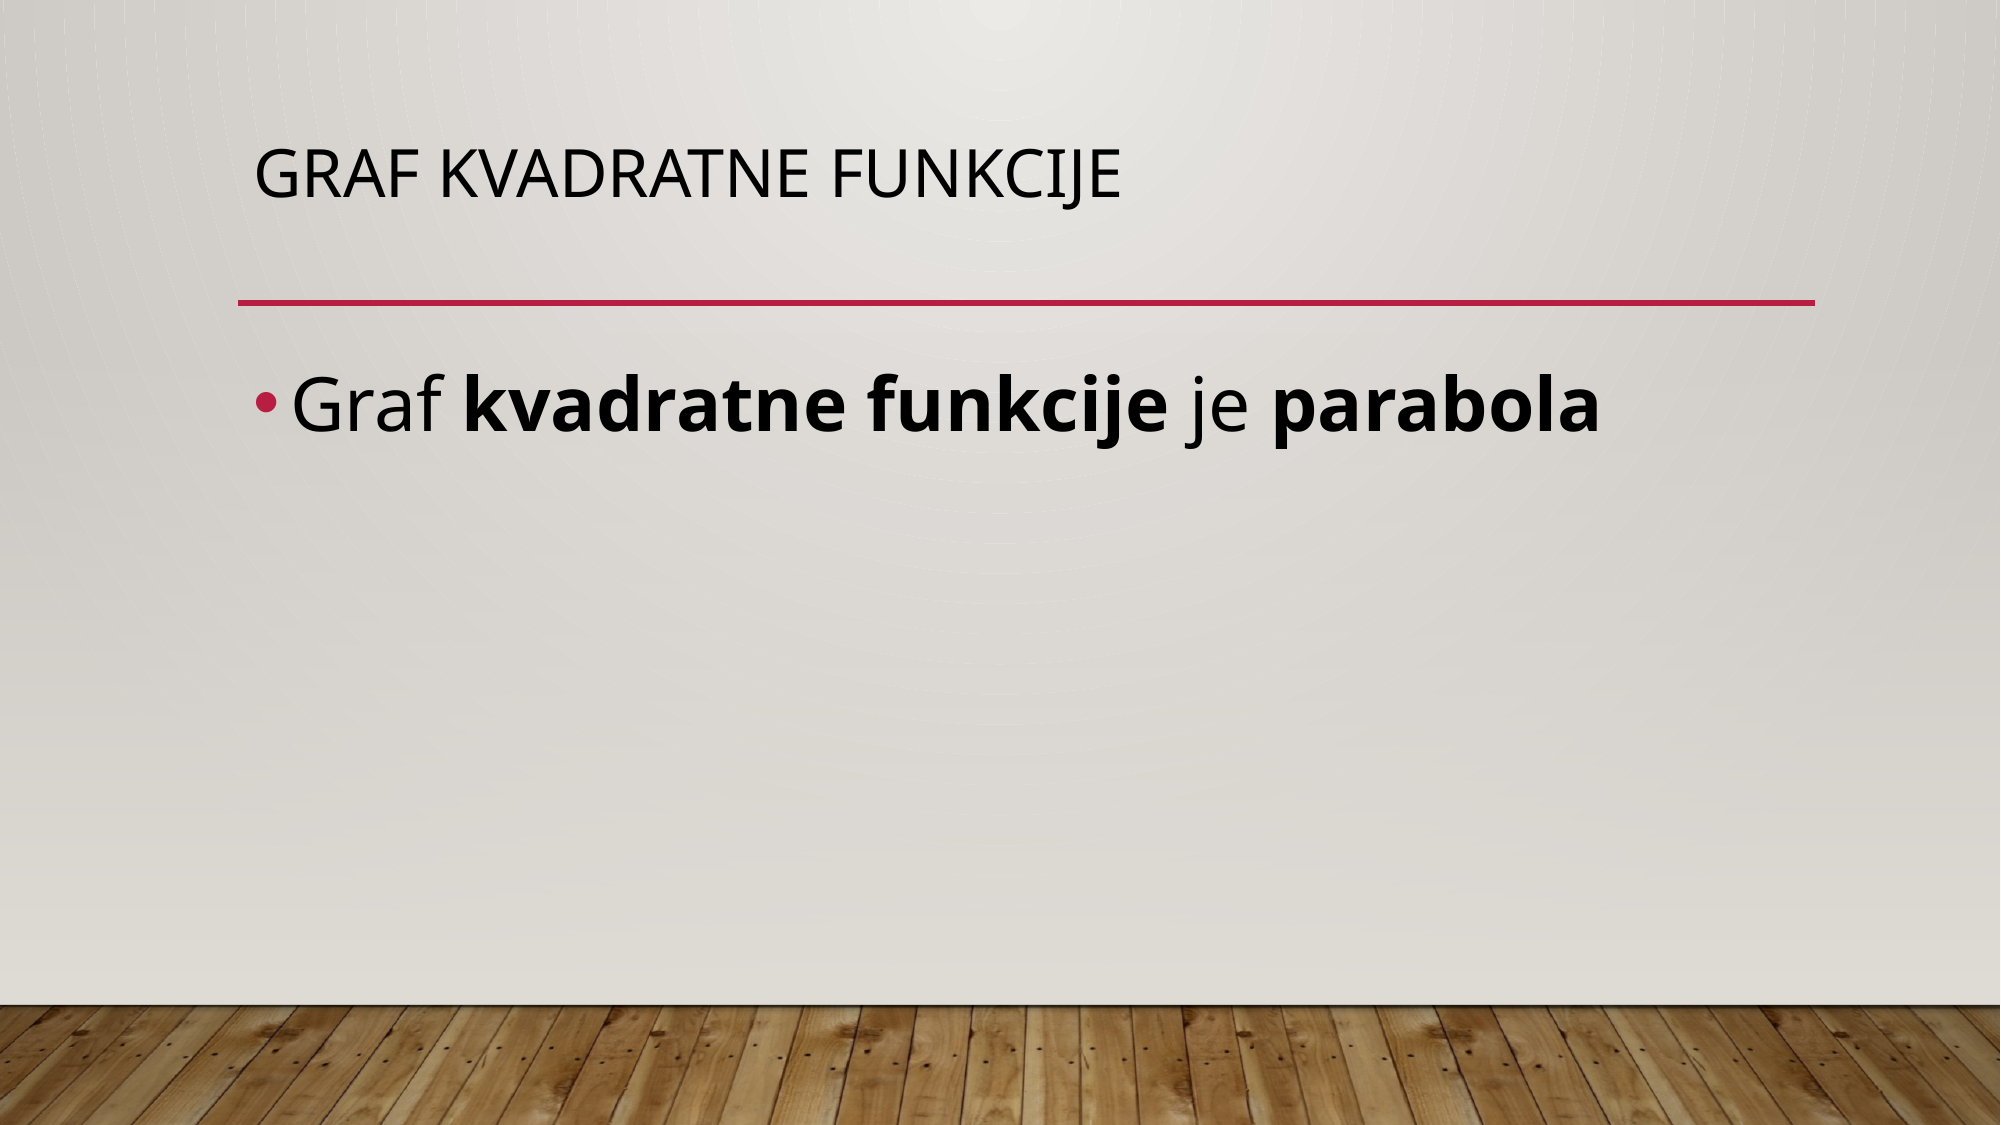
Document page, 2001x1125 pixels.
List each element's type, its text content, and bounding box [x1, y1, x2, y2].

picture [0, 1005, 2000, 1125]
title Graf kvadratne funkcije [238, 131, 1814, 305]
